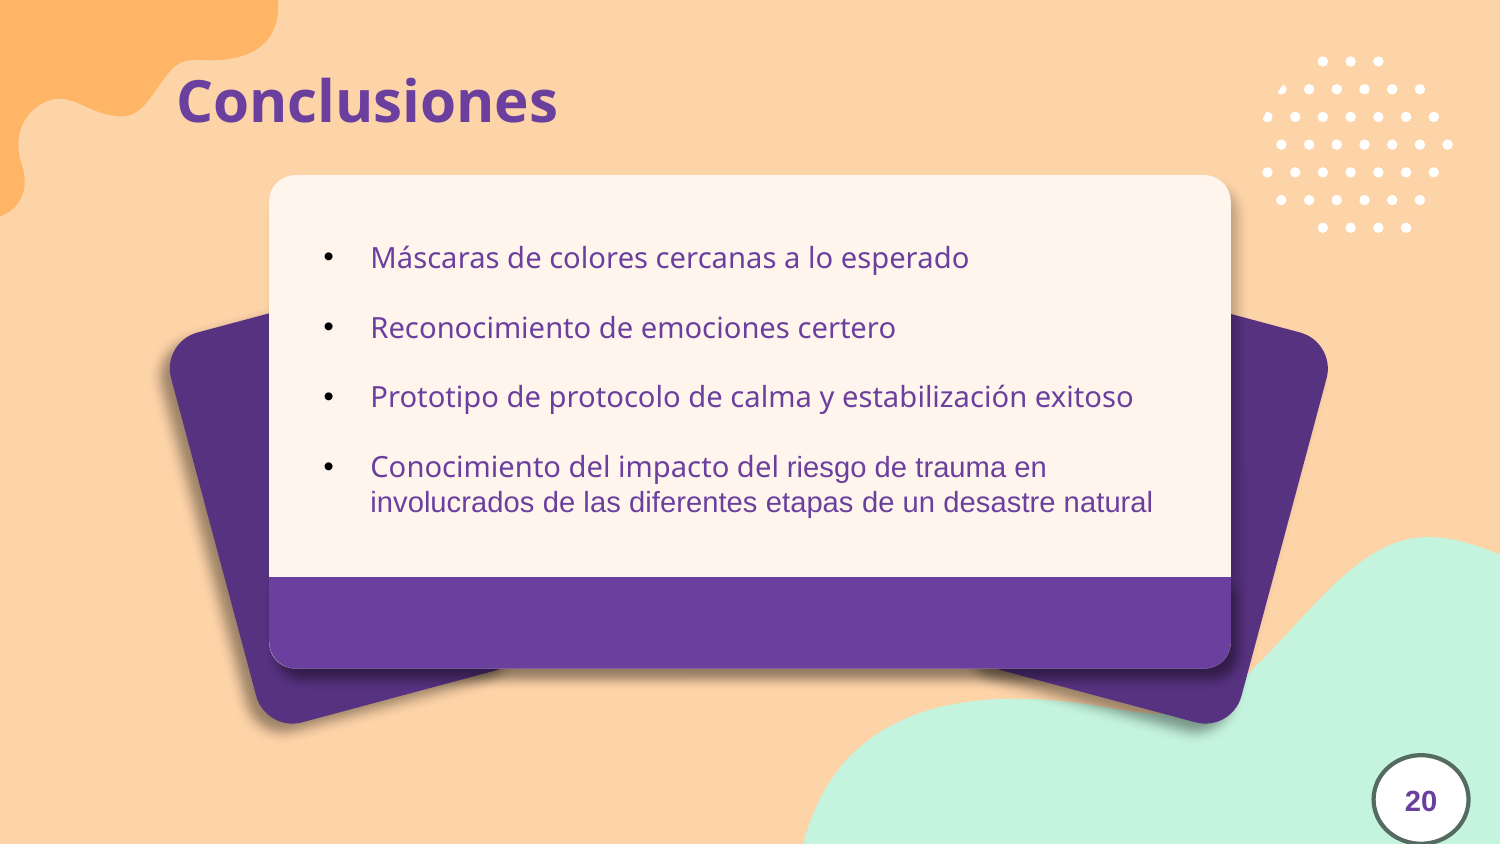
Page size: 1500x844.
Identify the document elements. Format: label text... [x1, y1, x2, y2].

title Conclusiones [161, 49, 1428, 144]
text_box [169, 314, 431, 724]
text_box 20 [1371, 753, 1471, 844]
text_box [1063, 317, 1328, 724]
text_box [268, 174, 1232, 669]
